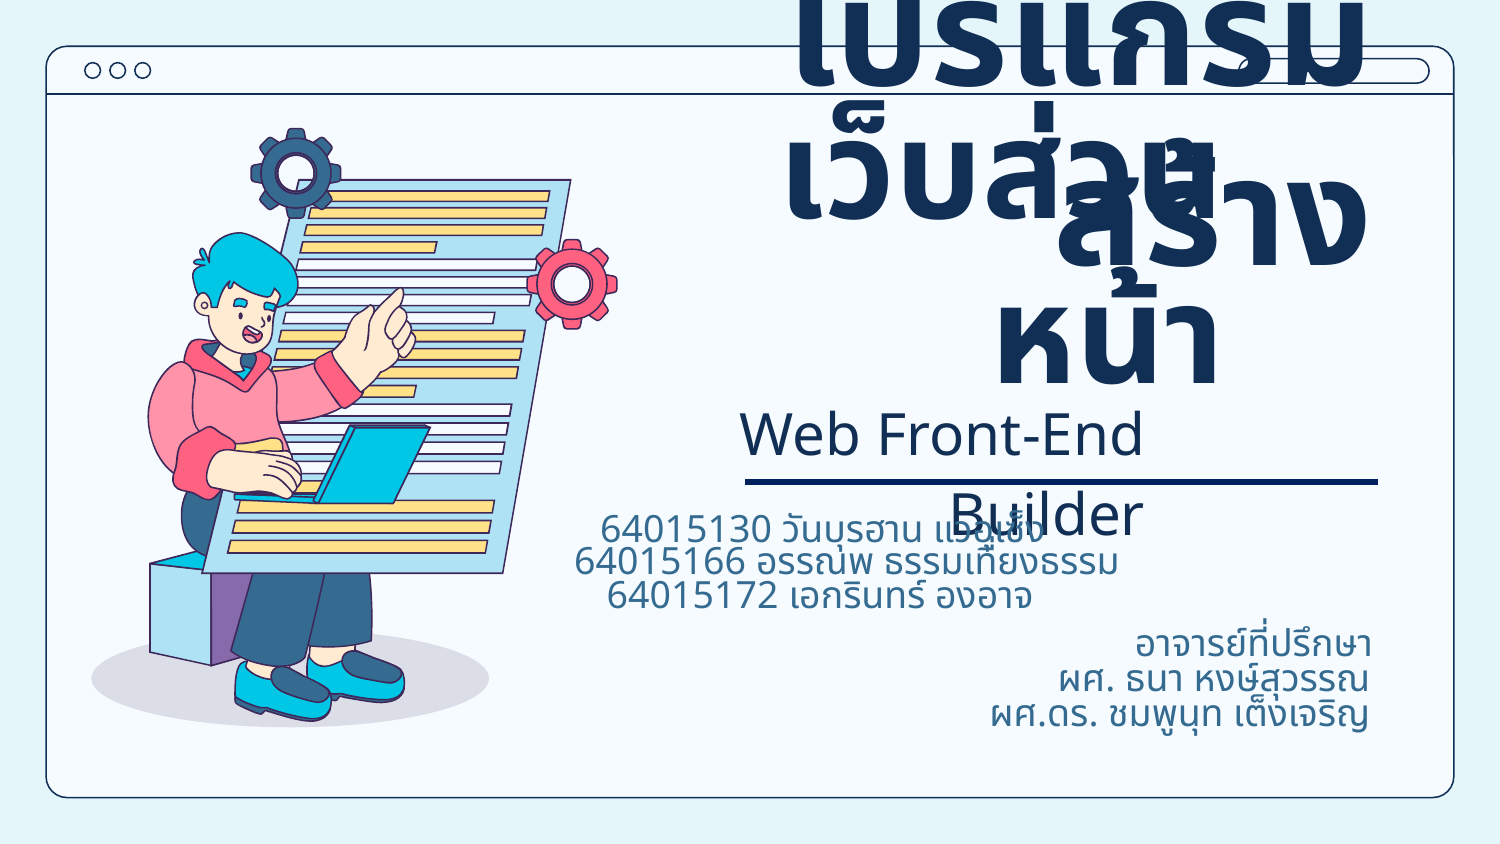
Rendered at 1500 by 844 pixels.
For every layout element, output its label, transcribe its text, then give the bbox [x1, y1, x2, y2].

text_box เว็บส่วนหน้า [708, 285, 1240, 427]
text_box อาจารย์ที่ปรึกษา [637, 611, 1388, 672]
subtitle Web Front-End Builder [649, 371, 1160, 482]
text_box 64015130 วันบุรฮาน แวอุเซ็ง [622, 482, 1061, 529]
title โปรแกรมสร้าง [622, 147, 1388, 311]
text_box ผศ. ธนา หงษ์สุวรรณ [635, 647, 1386, 681]
text_box 64015166 อรรณพ ธรรมเที่ยงธรรม [622, 529, 1135, 590]
text_box ผศ.ดร. ชมพูนุท เต็งเจริญ [635, 681, 1386, 742]
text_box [90, 127, 618, 728]
text_box 64015172 เอกรินทร์ องอาจ [622, 563, 1049, 624]
